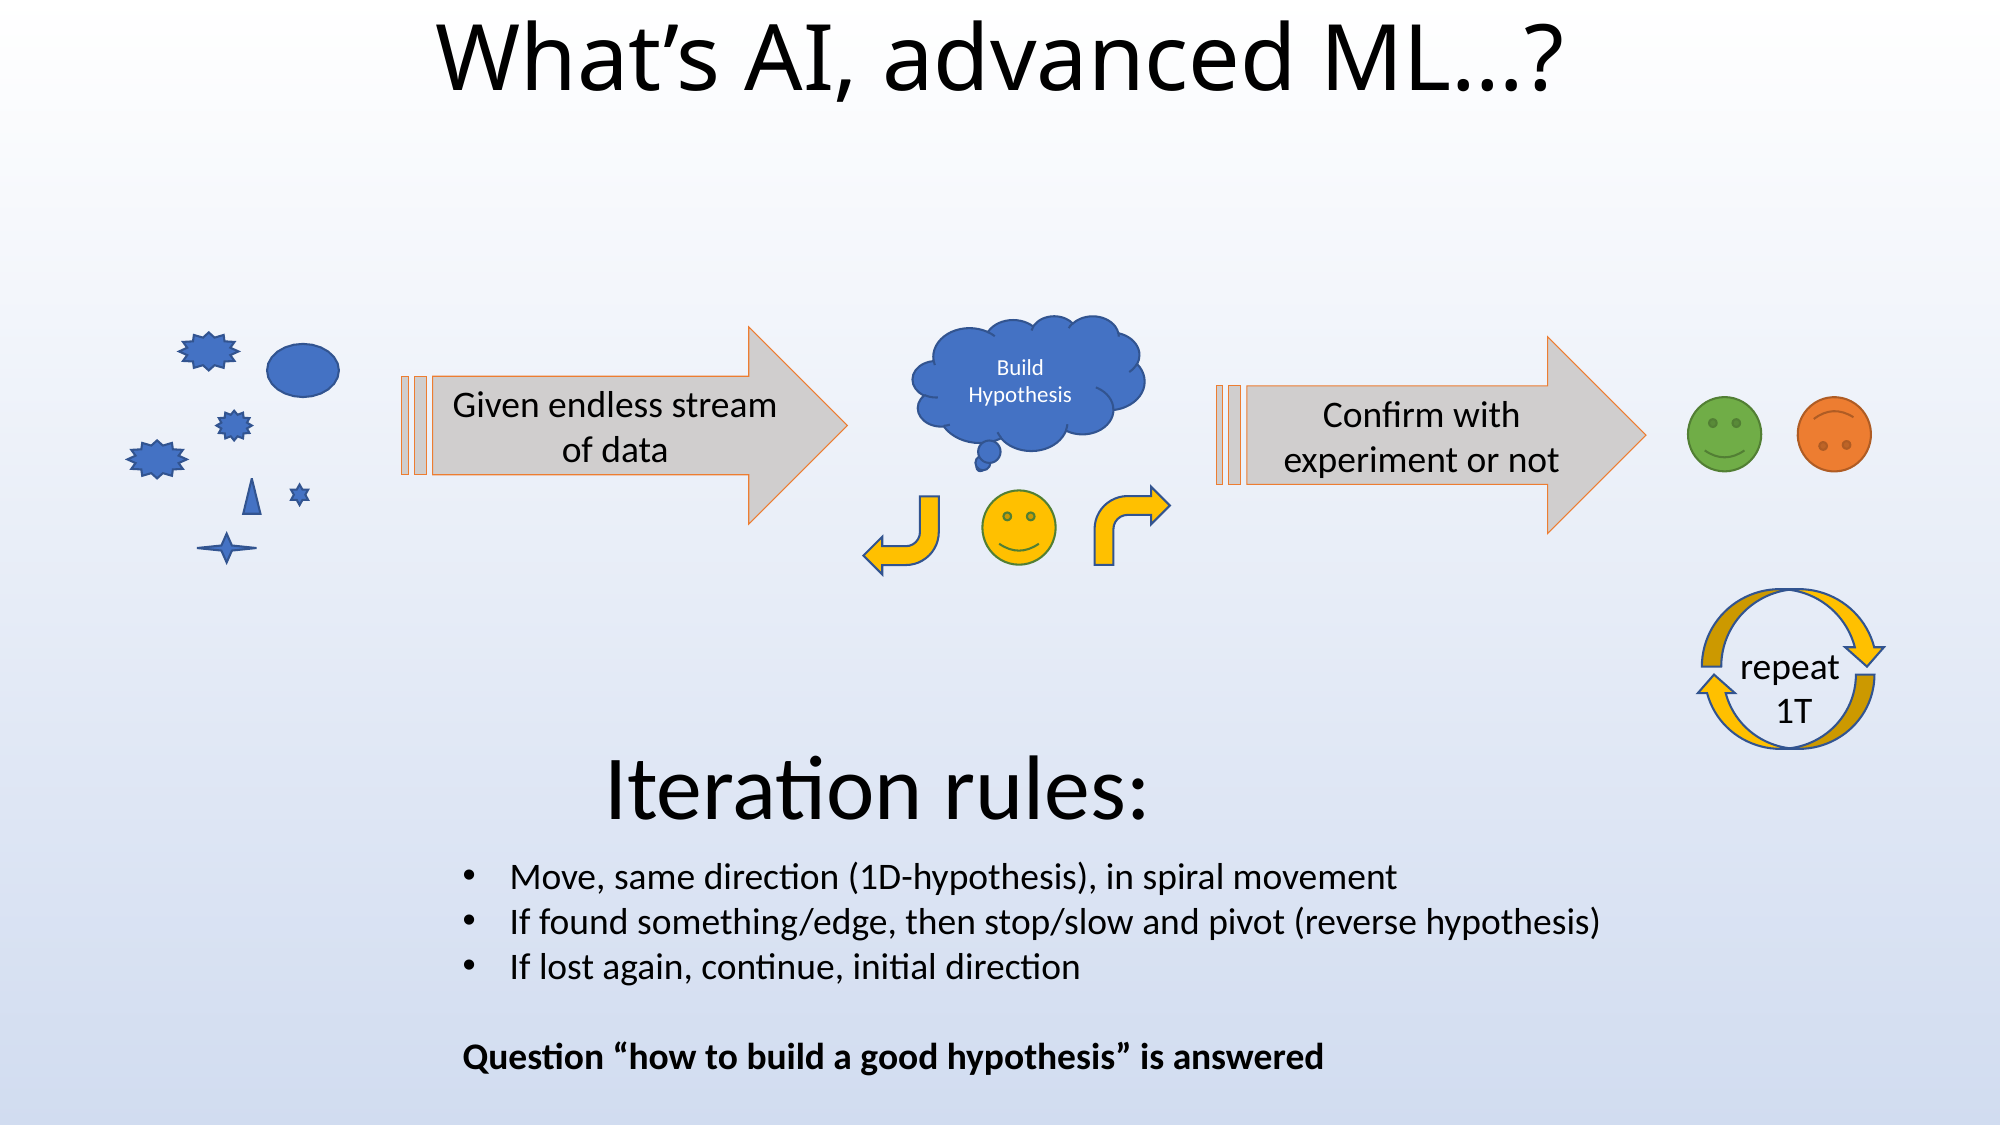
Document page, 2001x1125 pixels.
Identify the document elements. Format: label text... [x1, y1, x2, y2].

text_box [265, 342, 340, 399]
text_box Confirm with experiment or not [1216, 385, 1223, 485]
text_box [1686, 396, 1763, 473]
text_box Confirm with experiment or not [1228, 385, 1241, 485]
text_box repeat [1725, 634, 1855, 694]
text_box Confirm with experiment or not [1246, 335, 1647, 535]
text_box [981, 489, 1057, 566]
text_box [1695, 673, 1839, 750]
text_box Build Hypothesis [911, 315, 1146, 473]
text_box Given endless stream of data [432, 325, 849, 526]
text_box [1845, 673, 1876, 735]
text_box Given endless stream of data [401, 376, 409, 475]
text_box [1093, 484, 1172, 566]
text_box [861, 495, 940, 577]
title What’s AI, advanced ML…? [137, 0, 1863, 122]
text_box [1700, 588, 1887, 669]
text_box 1T [1760, 679, 1845, 739]
text_box [241, 478, 262, 515]
text_box [176, 331, 242, 372]
text_box [124, 438, 190, 480]
text_box Given endless stream of data [414, 376, 427, 475]
text_box [289, 482, 310, 508]
text_box [196, 531, 257, 566]
text_box [1796, 396, 1872, 473]
text_box Iteration rules: [589, 721, 1167, 844]
text_box [214, 409, 254, 443]
text_box Move, same direction (1D-hypothesis), in spiral movement If found something/edge, then stop/slow and pivot (reverse hypothesis) If lost again, continue, initial direction Question “how to build a good hypothesis” is answered [447, 844, 1625, 1085]
